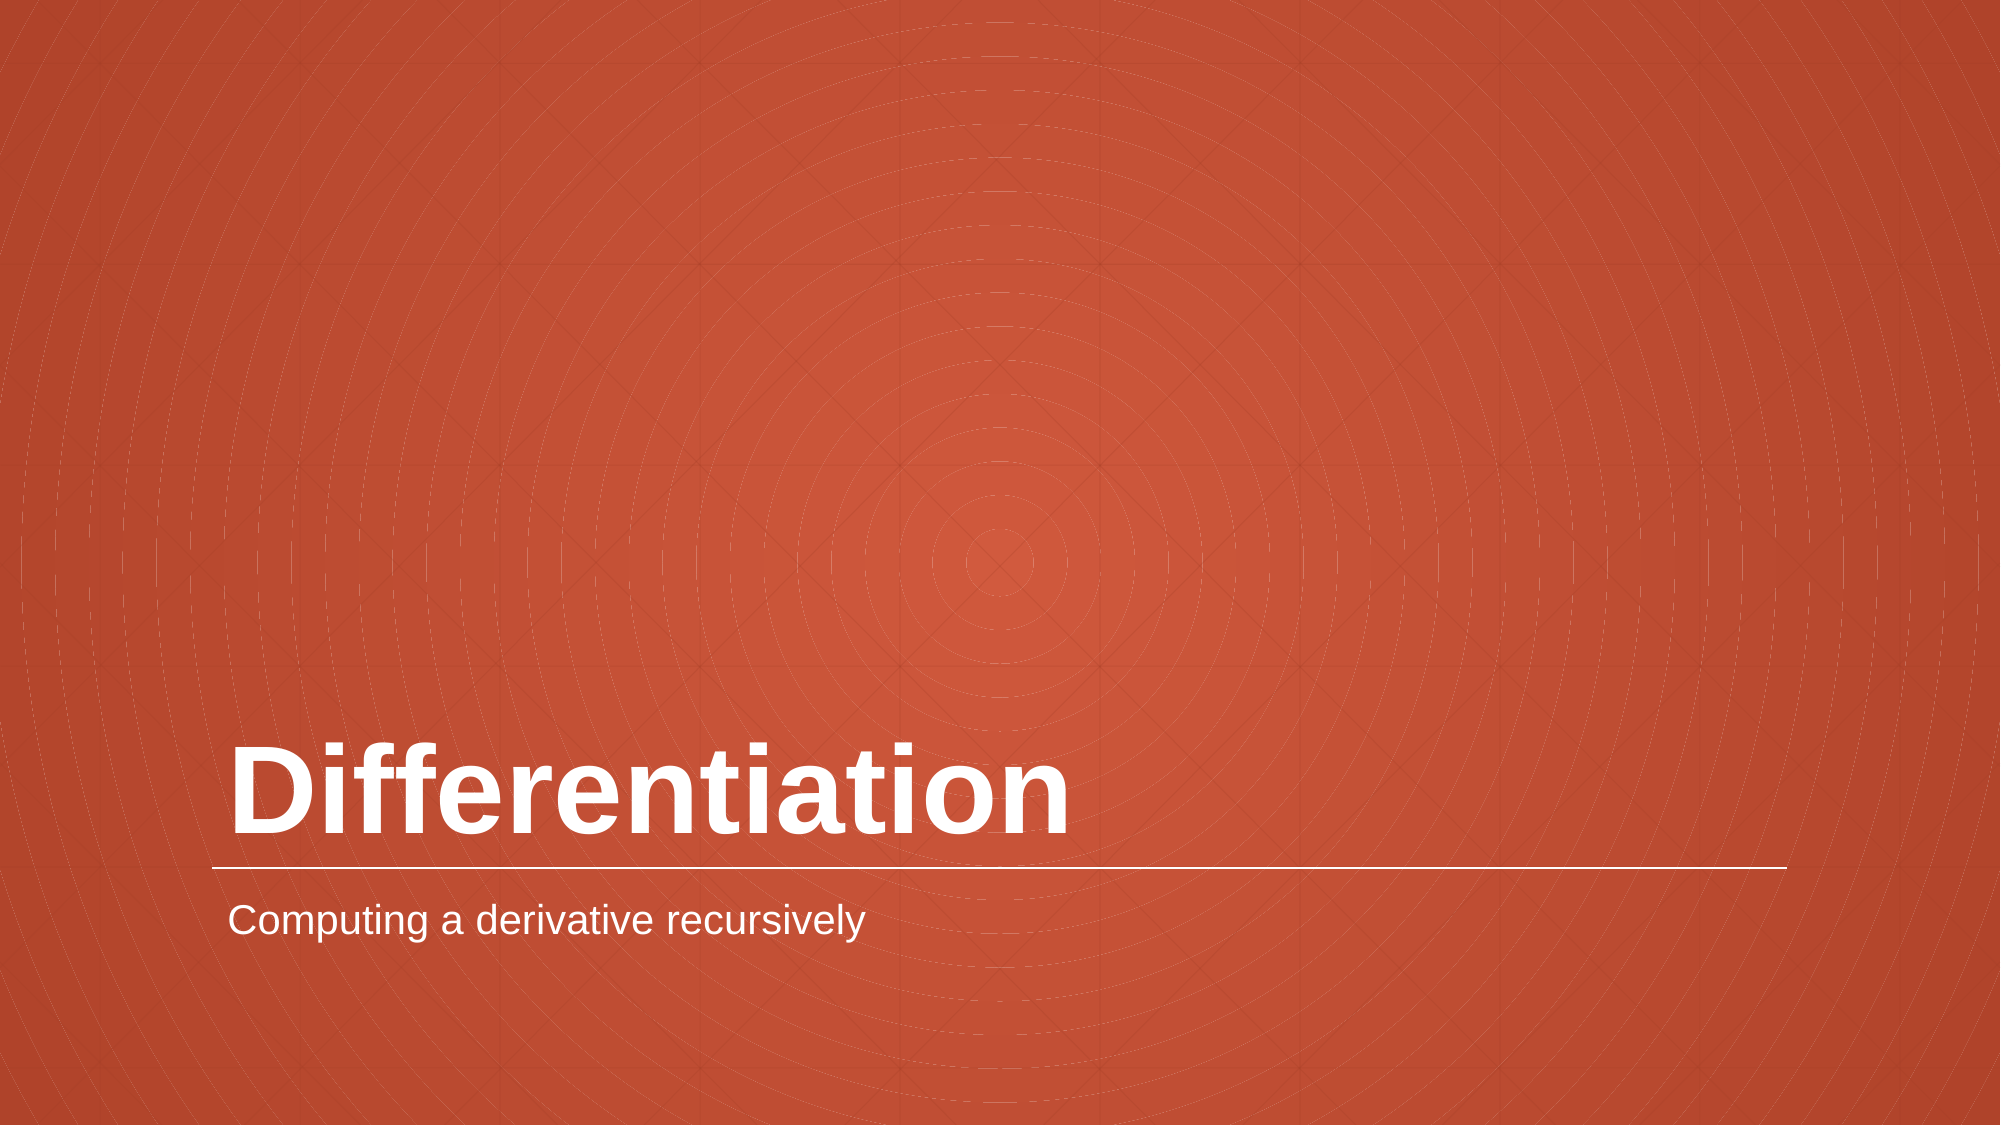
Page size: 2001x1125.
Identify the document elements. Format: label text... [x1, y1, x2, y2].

list Computing a derivative recursively [212, 891, 1788, 966]
title Differentiation [212, 416, 1788, 867]
